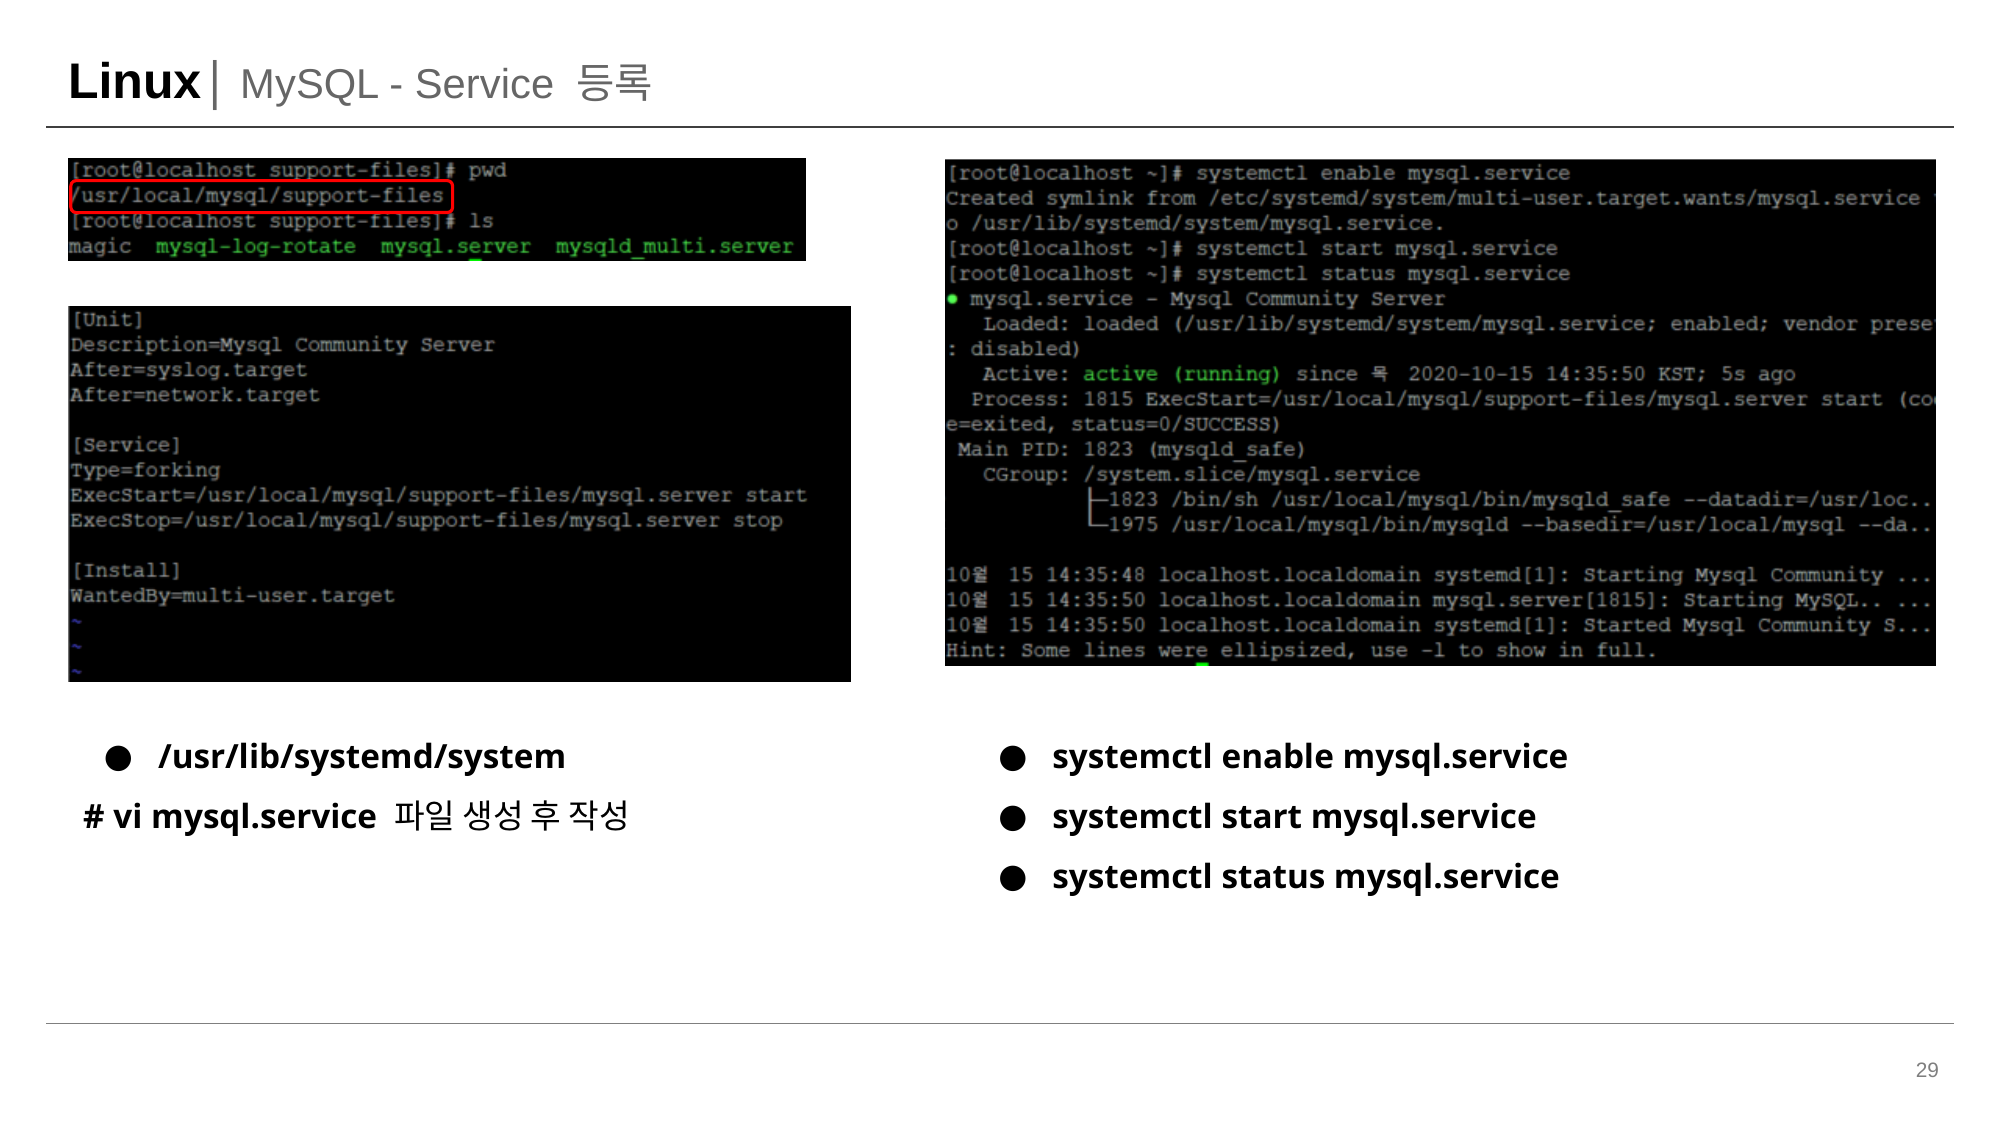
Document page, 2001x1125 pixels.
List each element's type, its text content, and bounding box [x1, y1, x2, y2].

title Linux| MySQL - Service 등록 [68, 40, 1840, 125]
picture [67, 306, 852, 682]
picture [67, 158, 806, 261]
text_box /usr/lib/systemd/system # vi mysql.service 파일 생성 후 작성 [68, 700, 946, 1033]
text_box systemctl enable mysql.service systemctl start mysql.service systemctl status mysql.service [962, 700, 1840, 1033]
picture [945, 158, 1937, 666]
